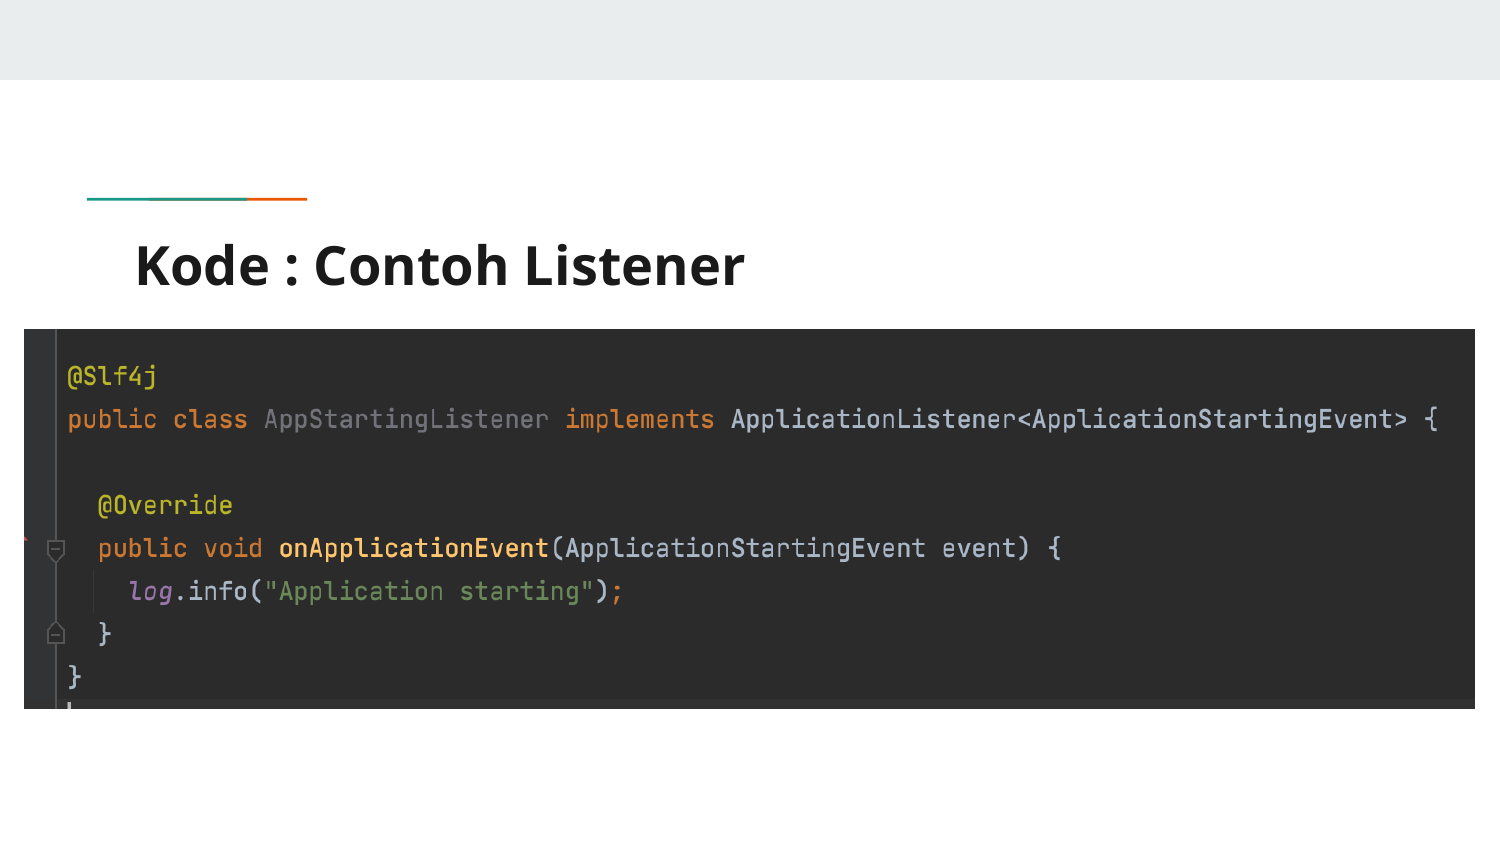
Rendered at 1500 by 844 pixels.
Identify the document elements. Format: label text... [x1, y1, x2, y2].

title Kode : Contoh Listener [119, 216, 1381, 305]
picture [24, 328, 1476, 710]
